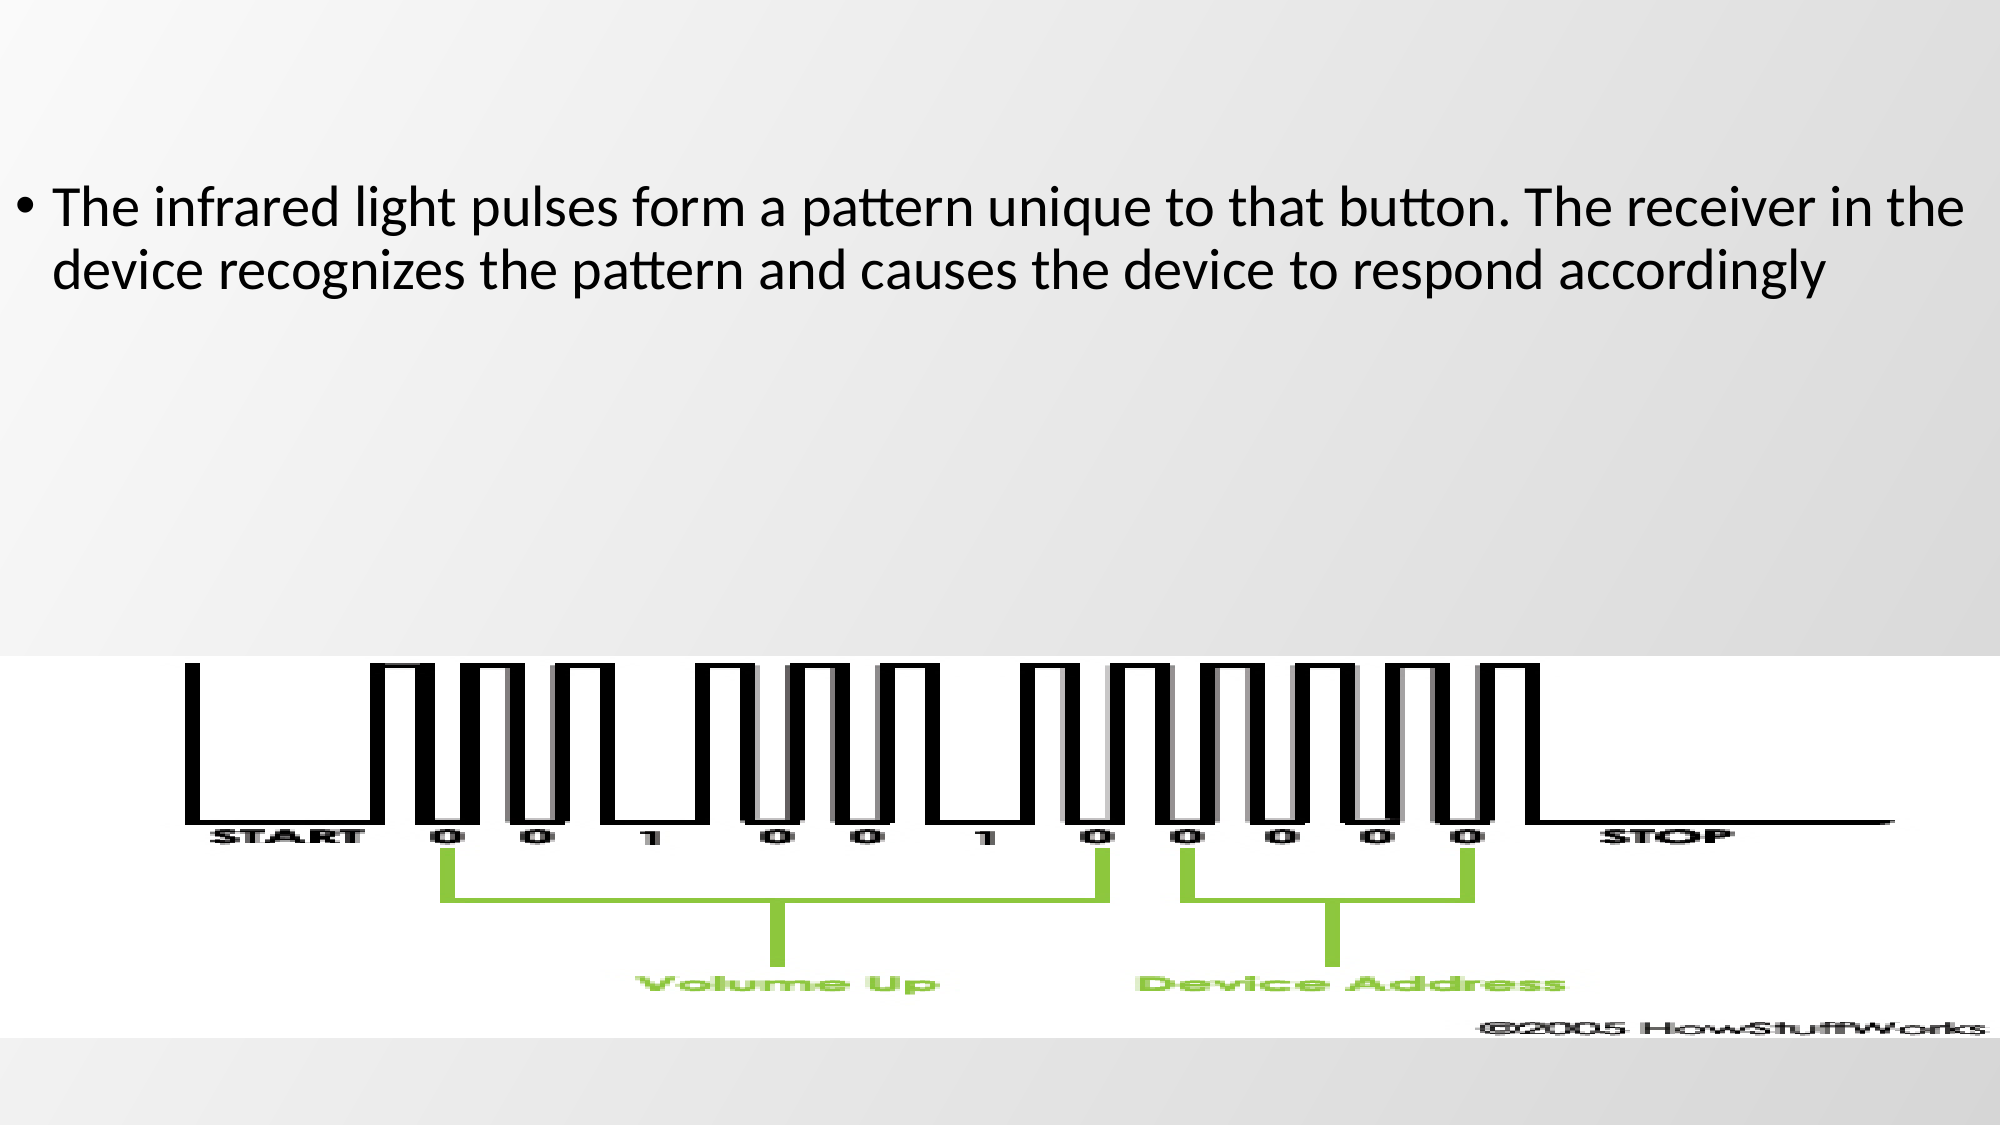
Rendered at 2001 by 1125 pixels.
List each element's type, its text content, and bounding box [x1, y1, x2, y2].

picture [0, 656, 2000, 1038]
list The infrared light pulses form a pattern unique to that button. The receiver in the device recognizes the pattern and causes the device to respond accordingly [0, 168, 2000, 502]
